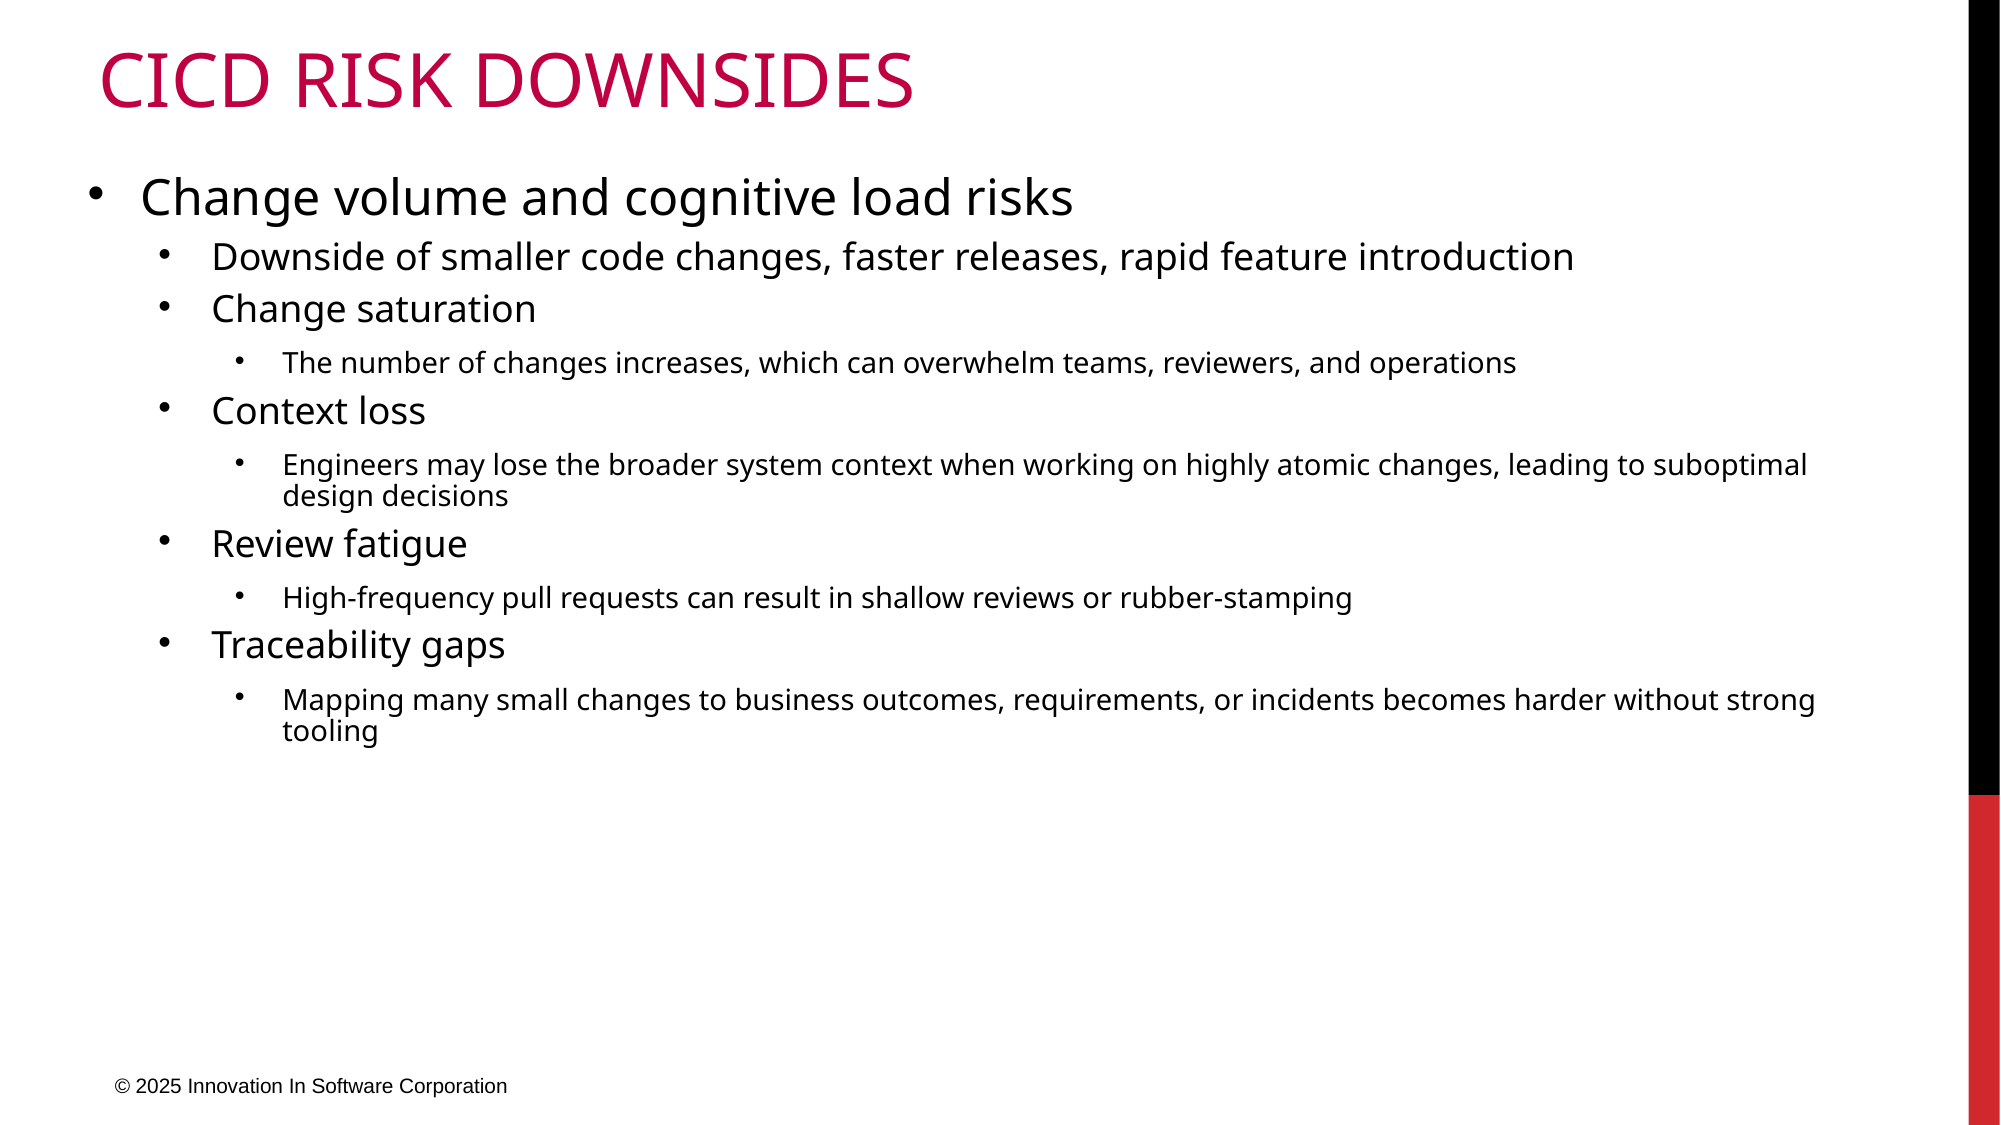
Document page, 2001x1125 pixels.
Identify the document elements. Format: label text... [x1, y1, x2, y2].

title CICD risk downsides [98, 0, 1923, 186]
list Change volume and cognitive load risks Downside of smaller code changes, faster releases, rapid feature introduction Change saturation The number of changes increases, which can overwhelm teams, reviewers, and operations Context loss Engineers may lose the broader system context when working on highly atomic changes, leading to suboptimal design decisions Review fatigue High-frequency pull requests can result in shallow reviews or rubber-stamping Traceability gaps Mapping many small changes to business outcomes, requirements, or incidents becomes harder without strong tooling [69, 172, 1874, 1001]
footer © 2025 Innovation In Software Corporation [99, 1065, 850, 1112]
